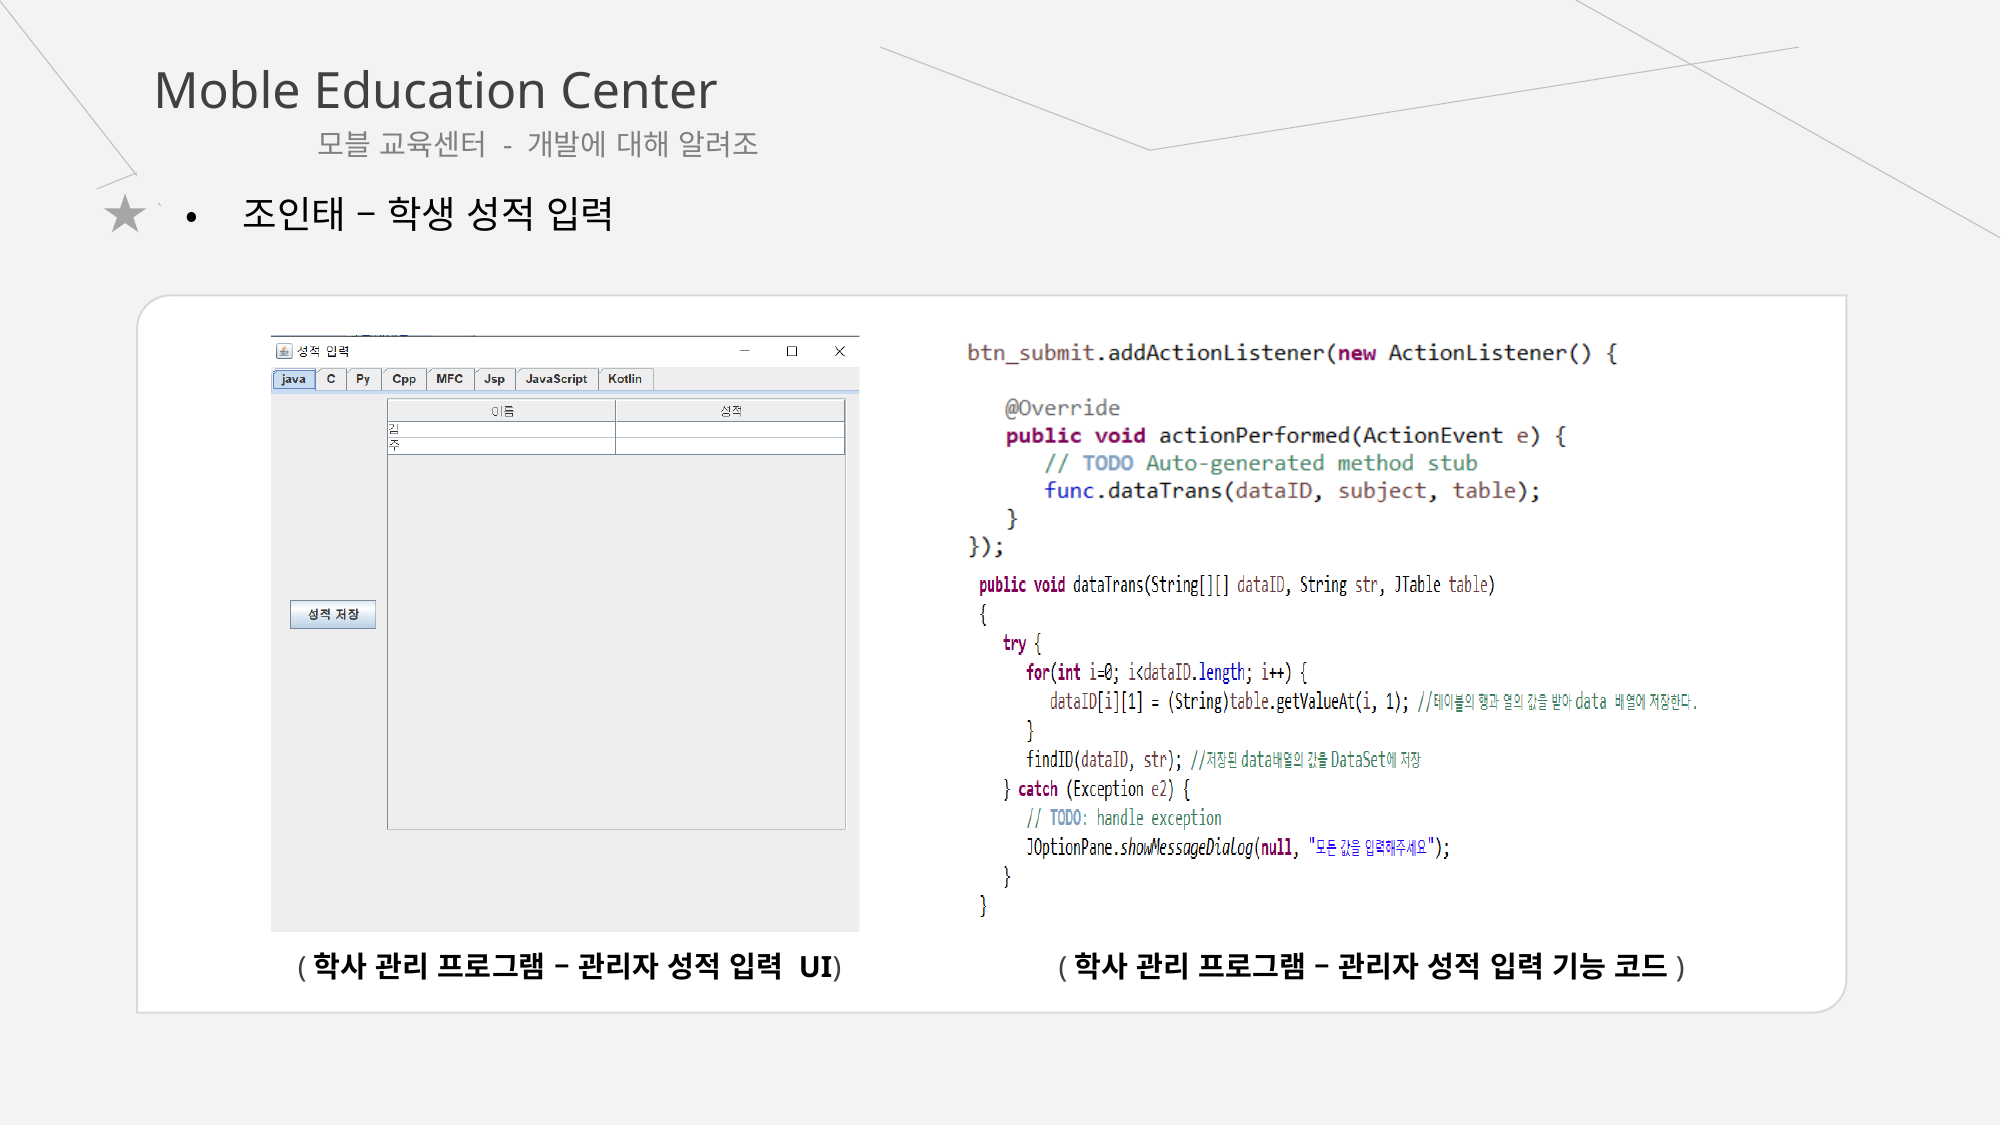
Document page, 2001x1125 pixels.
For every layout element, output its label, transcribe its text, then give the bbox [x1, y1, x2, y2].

picture [271, 335, 860, 932]
picture [908, 312, 1715, 944]
list 모블 교육센터 - 개발에 대해 알려조 [302, 123, 809, 170]
text_box [136, 294, 1848, 1014]
text_box (학사 관리 프로그램 – 관리자 성적 입력 기능 코드) [1043, 944, 1700, 991]
list Moble Education Center [137, 57, 761, 203]
text_box (학사 관리 프로그램 – 관리자 성적 입력 UI) [283, 940, 857, 991]
text_box • 조인태 – 학생 성적 입력 [170, 183, 631, 243]
